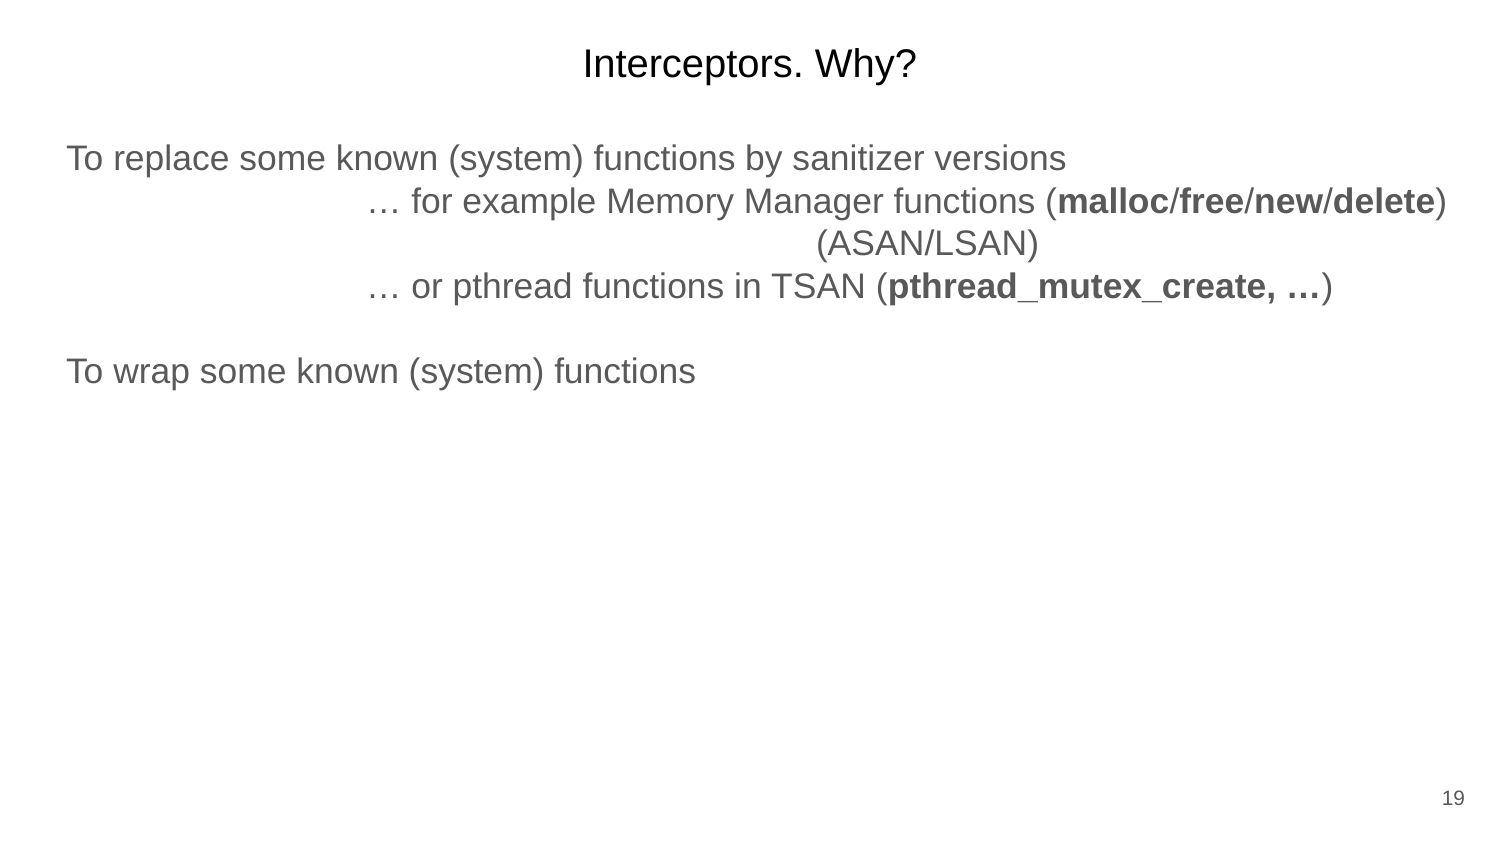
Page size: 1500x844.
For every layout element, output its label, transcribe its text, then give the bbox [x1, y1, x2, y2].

slide_number 19 [1389, 764, 1480, 830]
text_box Interceptors. Why? [51, 22, 1449, 101]
text_box To replace some known (system) functions by sanitizer versions … for example Memory Manager functions (malloc/free/new/delete) (ASAN/LSAN) … or pthread functions in TSAN (pthread_mutex_create, …) To wrap some known (system) functions [51, 77, 1480, 812]
